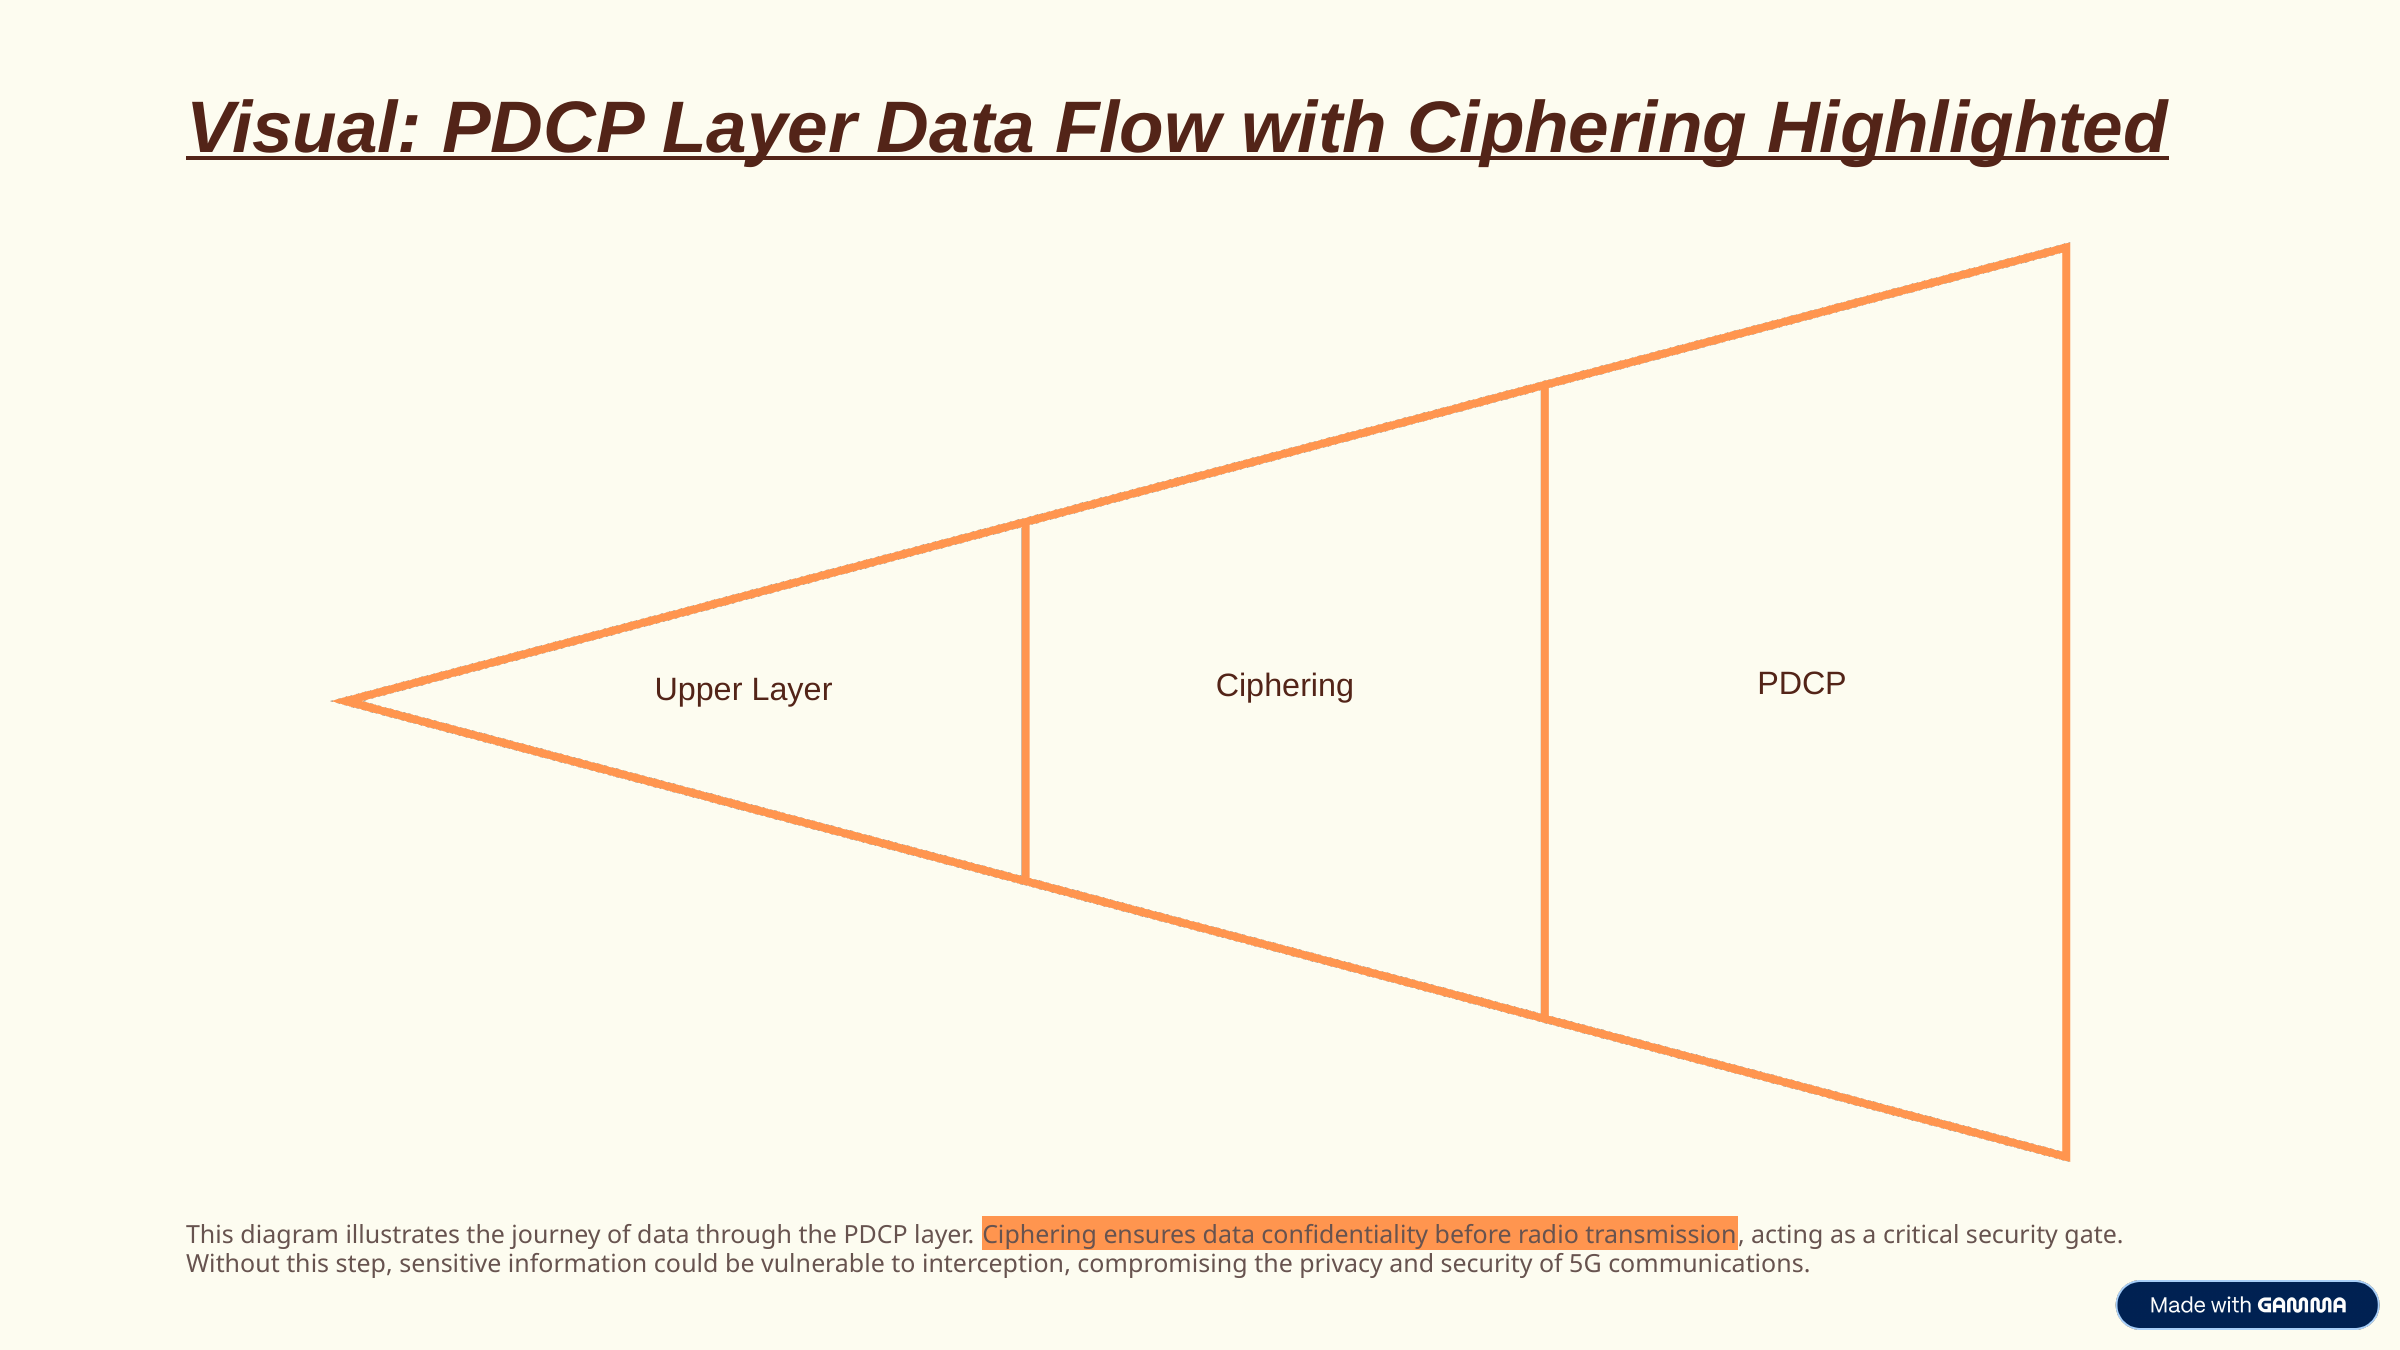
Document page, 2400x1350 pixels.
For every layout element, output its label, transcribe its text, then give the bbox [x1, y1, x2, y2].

picture [2106, 1271, 2389, 1339]
text_box This diagram illustrates the journey of data through the PDCP layer. Ciphering ensures data confidentiality before radio transmission, acting as a critical security gate. Without this step, sensitive information could be vulnerable to interception, compromising the privacy and security of 5G communications. [186, 1219, 2214, 1279]
picture [295, 207, 2105, 1197]
text_box Visual: PDCP Layer Data Flow with Ciphering Highlighted [186, 71, 2074, 168]
